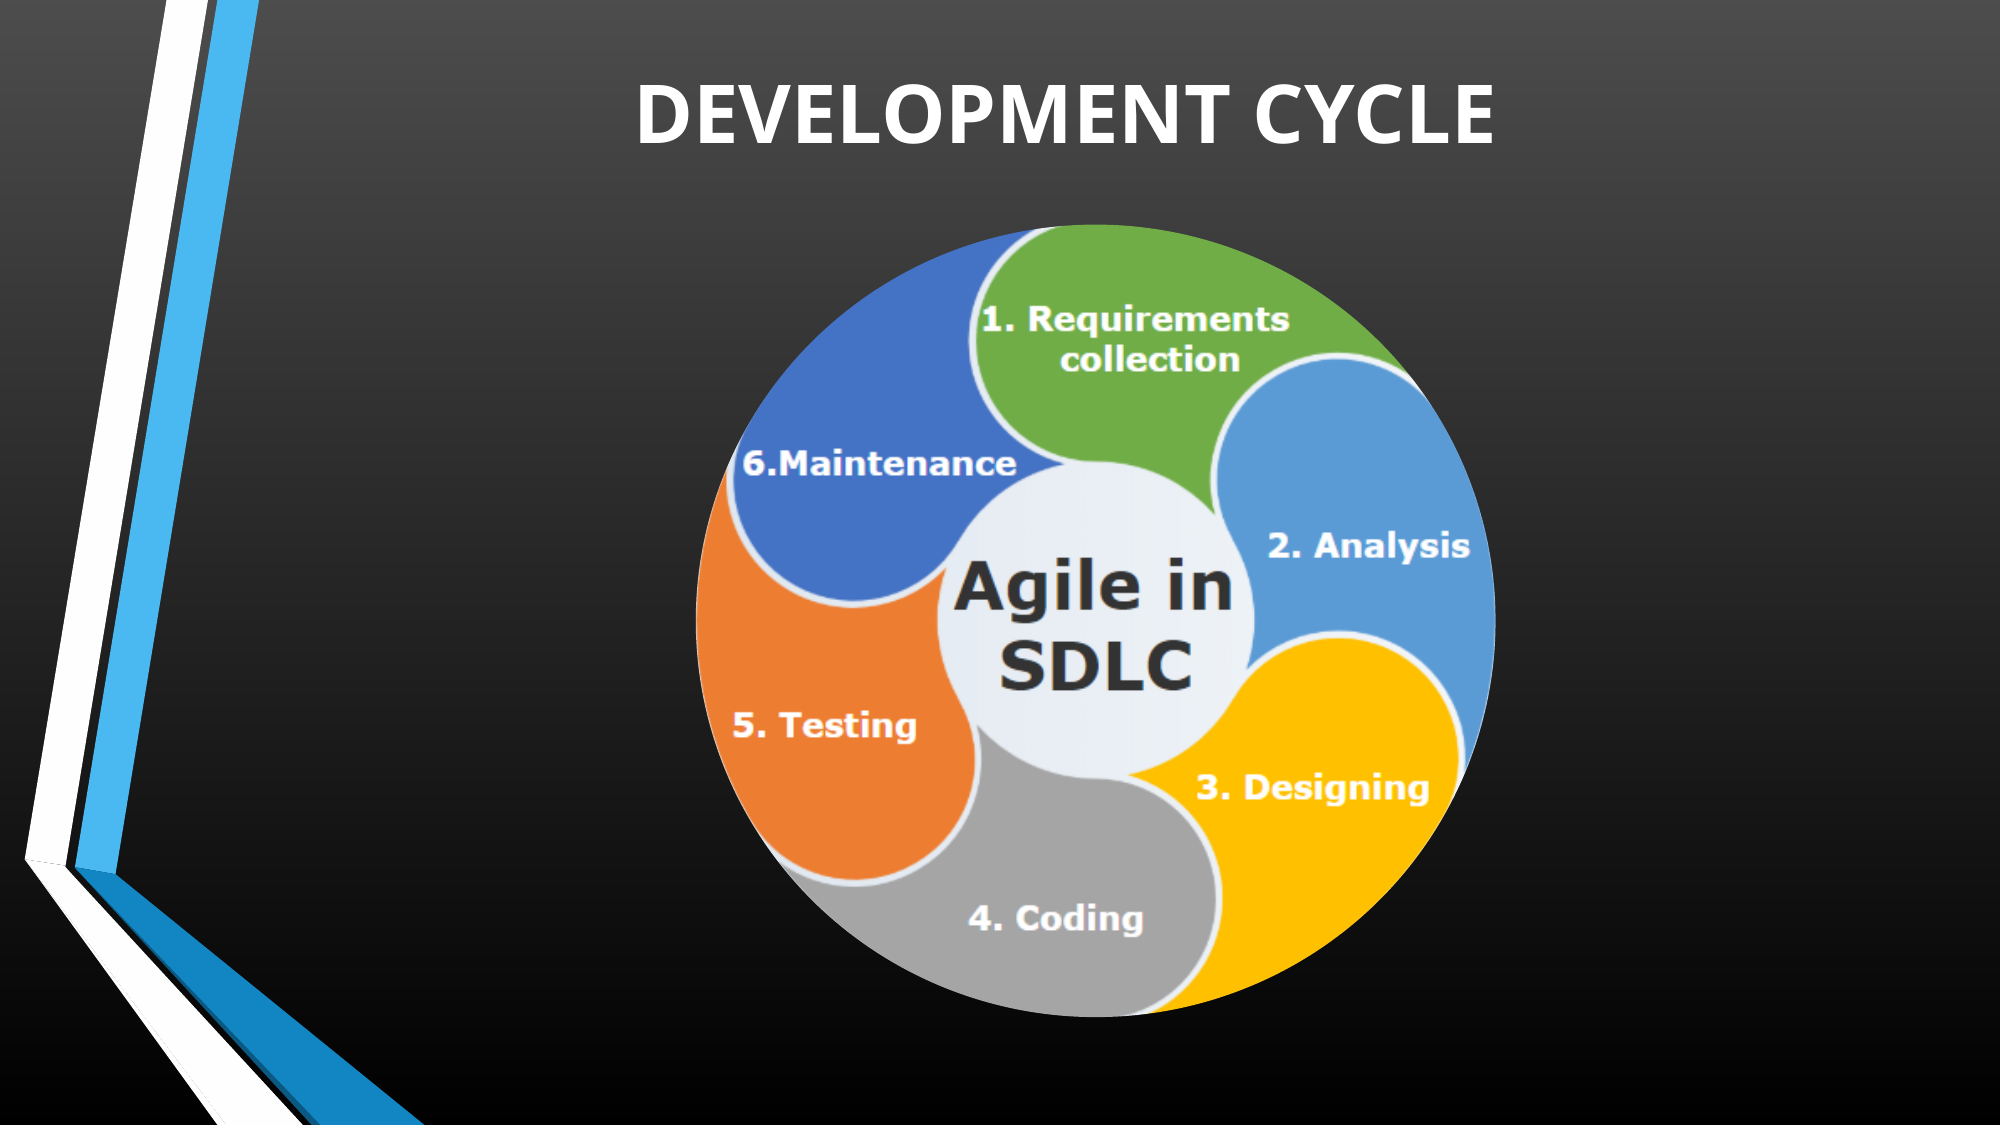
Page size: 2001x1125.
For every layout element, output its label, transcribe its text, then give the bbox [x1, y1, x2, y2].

text_box DEVELOPMENT CYCLE [430, 47, 1701, 175]
picture [695, 224, 1496, 1018]
